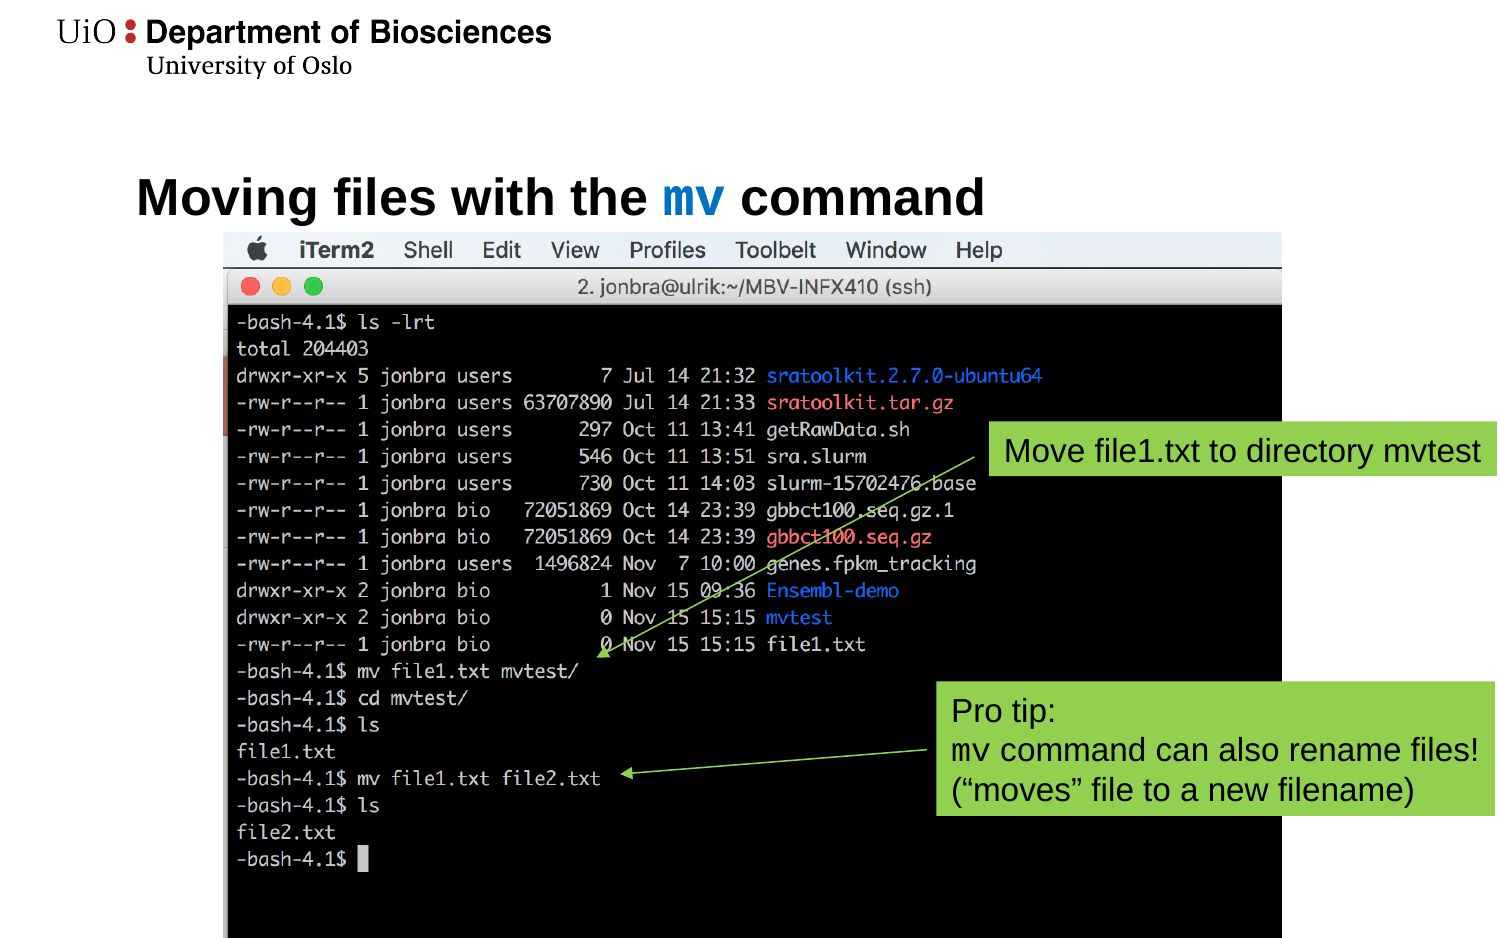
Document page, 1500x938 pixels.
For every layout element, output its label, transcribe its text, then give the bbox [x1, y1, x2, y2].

text_box Pro tip: mv command can also rename files! (“moves” file to a new filename) [1286, 681, 1495, 816]
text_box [596, 456, 975, 658]
picture [57, 19, 551, 79]
title Moving files with the mv command [125, 116, 1425, 273]
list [222, 232, 1282, 938]
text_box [619, 749, 928, 775]
text_box Move file1.txt to directory mvtest [1286, 421, 1497, 477]
